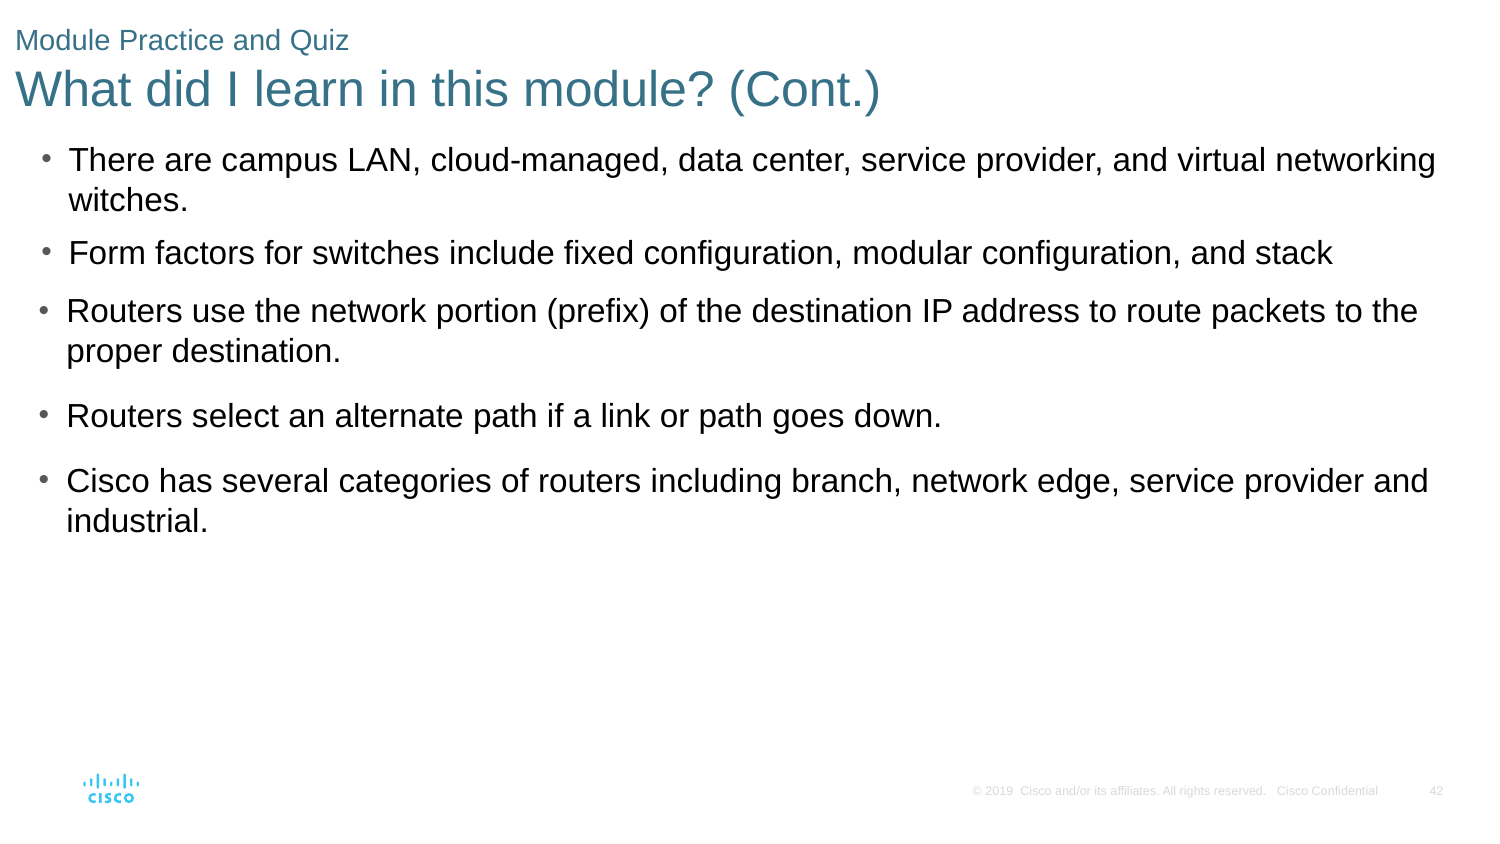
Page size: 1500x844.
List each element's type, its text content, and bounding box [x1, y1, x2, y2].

list There are campus LAN, cloud-managed, data center, service provider, and virtual networking witches. Form factors for switches include fixed configuration, modular configuration, and stack Routers use the network portion (prefix) of the destination IP address to route packets to the proper destination. Routers select an alternate path if a link or path goes down. Cisco has several categories of routers including branch, network edge, service provider and industrial. [23, 131, 1476, 813]
title Module Practice and Quiz What did I learn in this module? (Cont.) [0, 6, 1500, 131]
